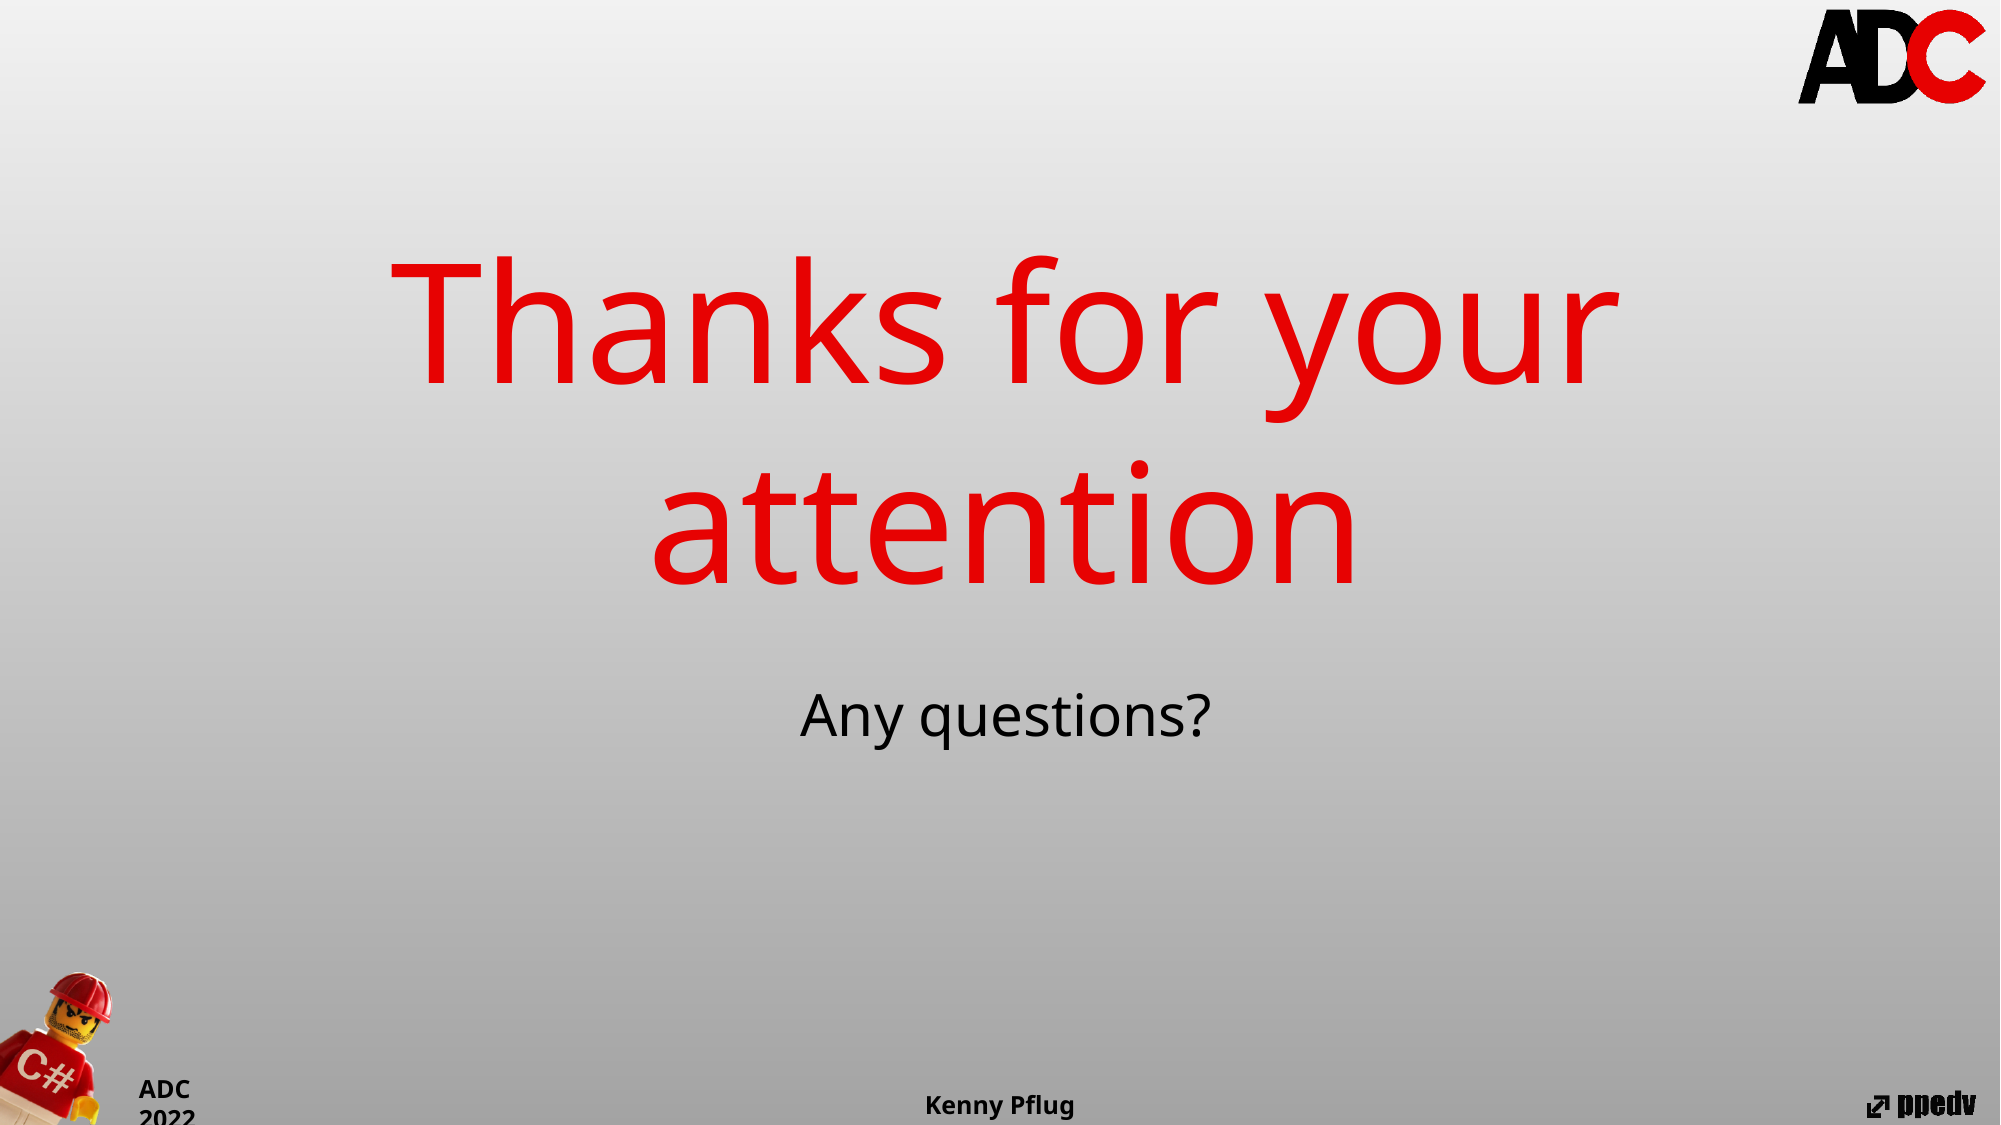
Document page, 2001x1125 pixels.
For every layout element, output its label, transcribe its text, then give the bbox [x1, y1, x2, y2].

text_box Thanks for your attention [268, 209, 1745, 625]
picture [0, 968, 130, 1125]
picture [1796, 5, 1988, 108]
text_box Any questions? [442, 671, 1571, 756]
